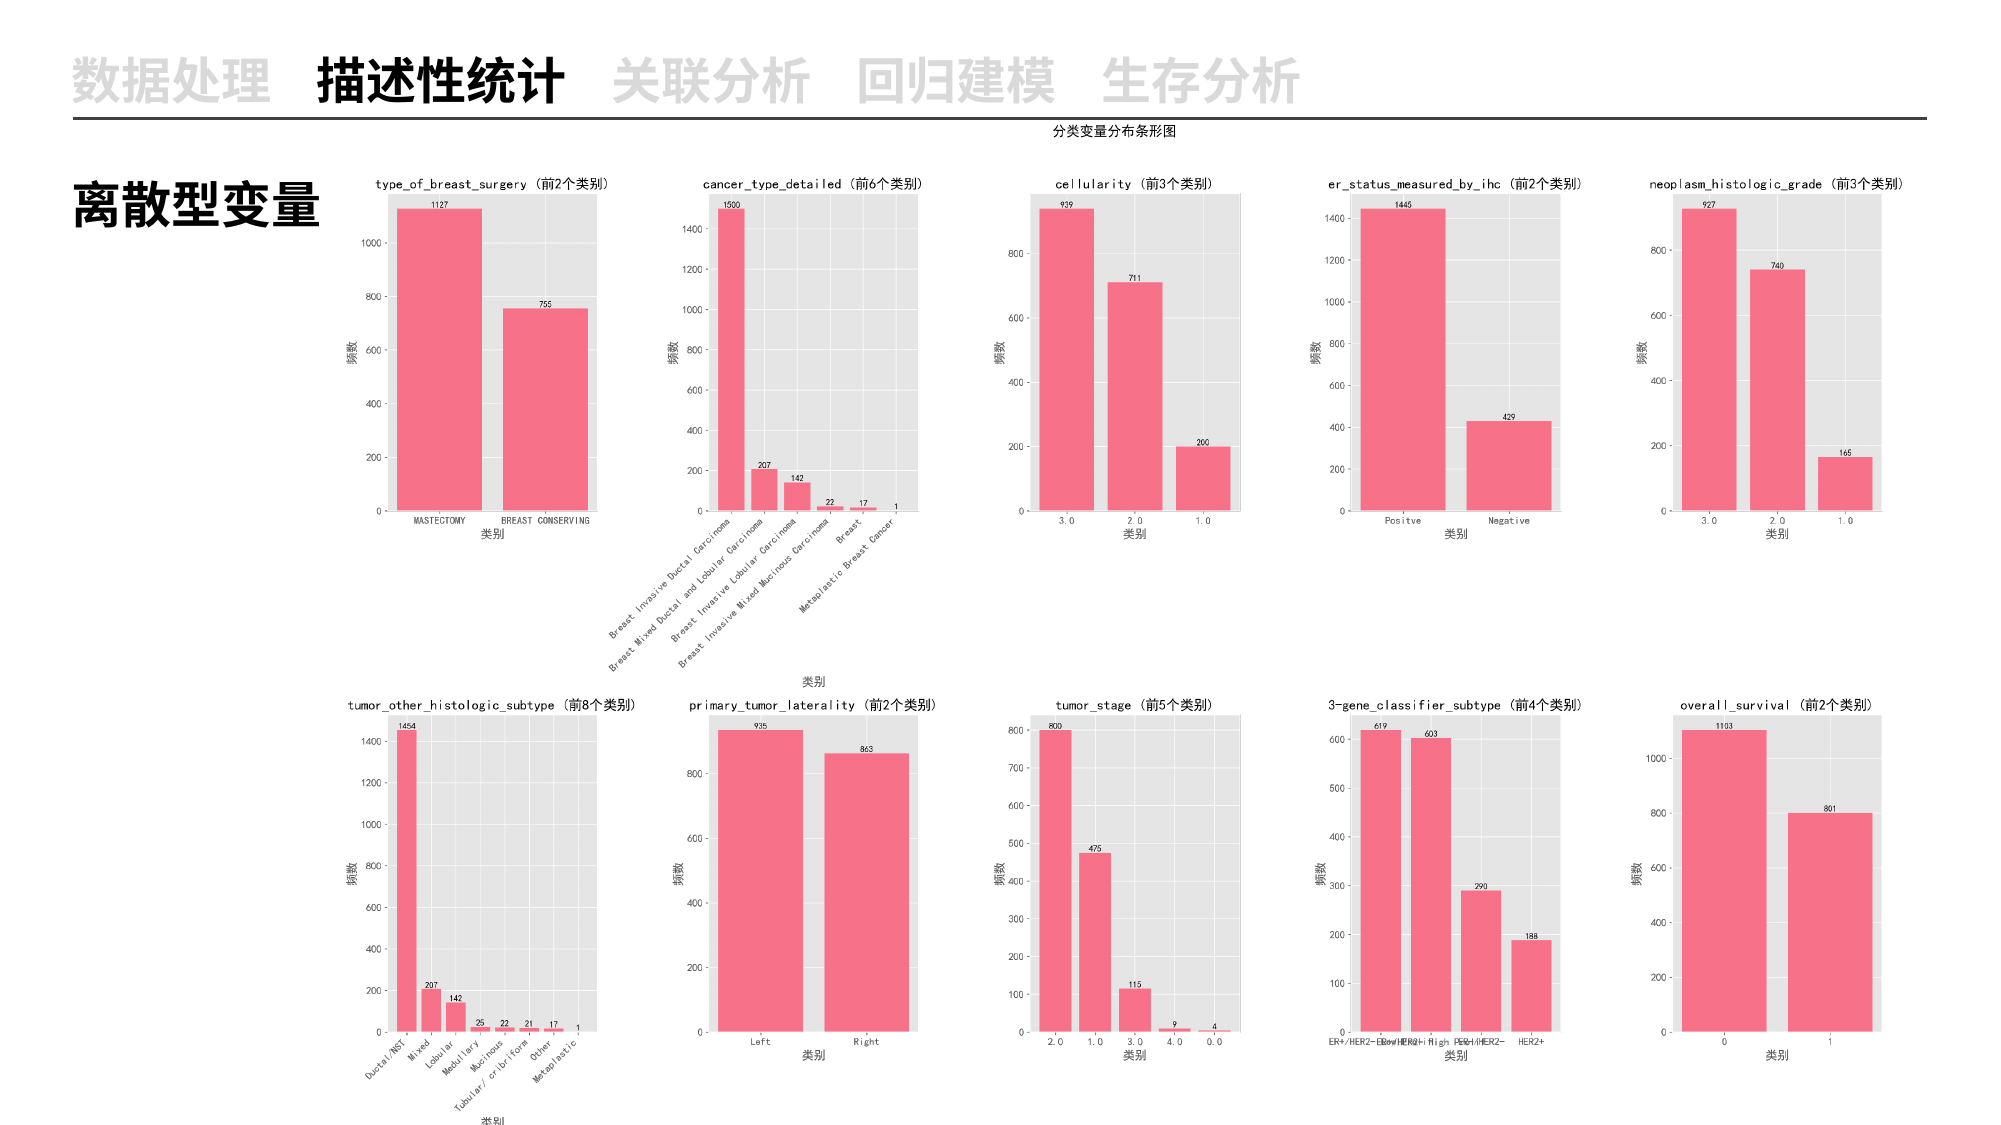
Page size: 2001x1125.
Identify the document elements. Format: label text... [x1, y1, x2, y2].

text_box 离散型变量 [56, 165, 340, 241]
text_box 数据处理 描述性统计 关联分析 回归建模 生存分析 [56, 42, 1942, 118]
picture [340, 117, 1911, 1125]
